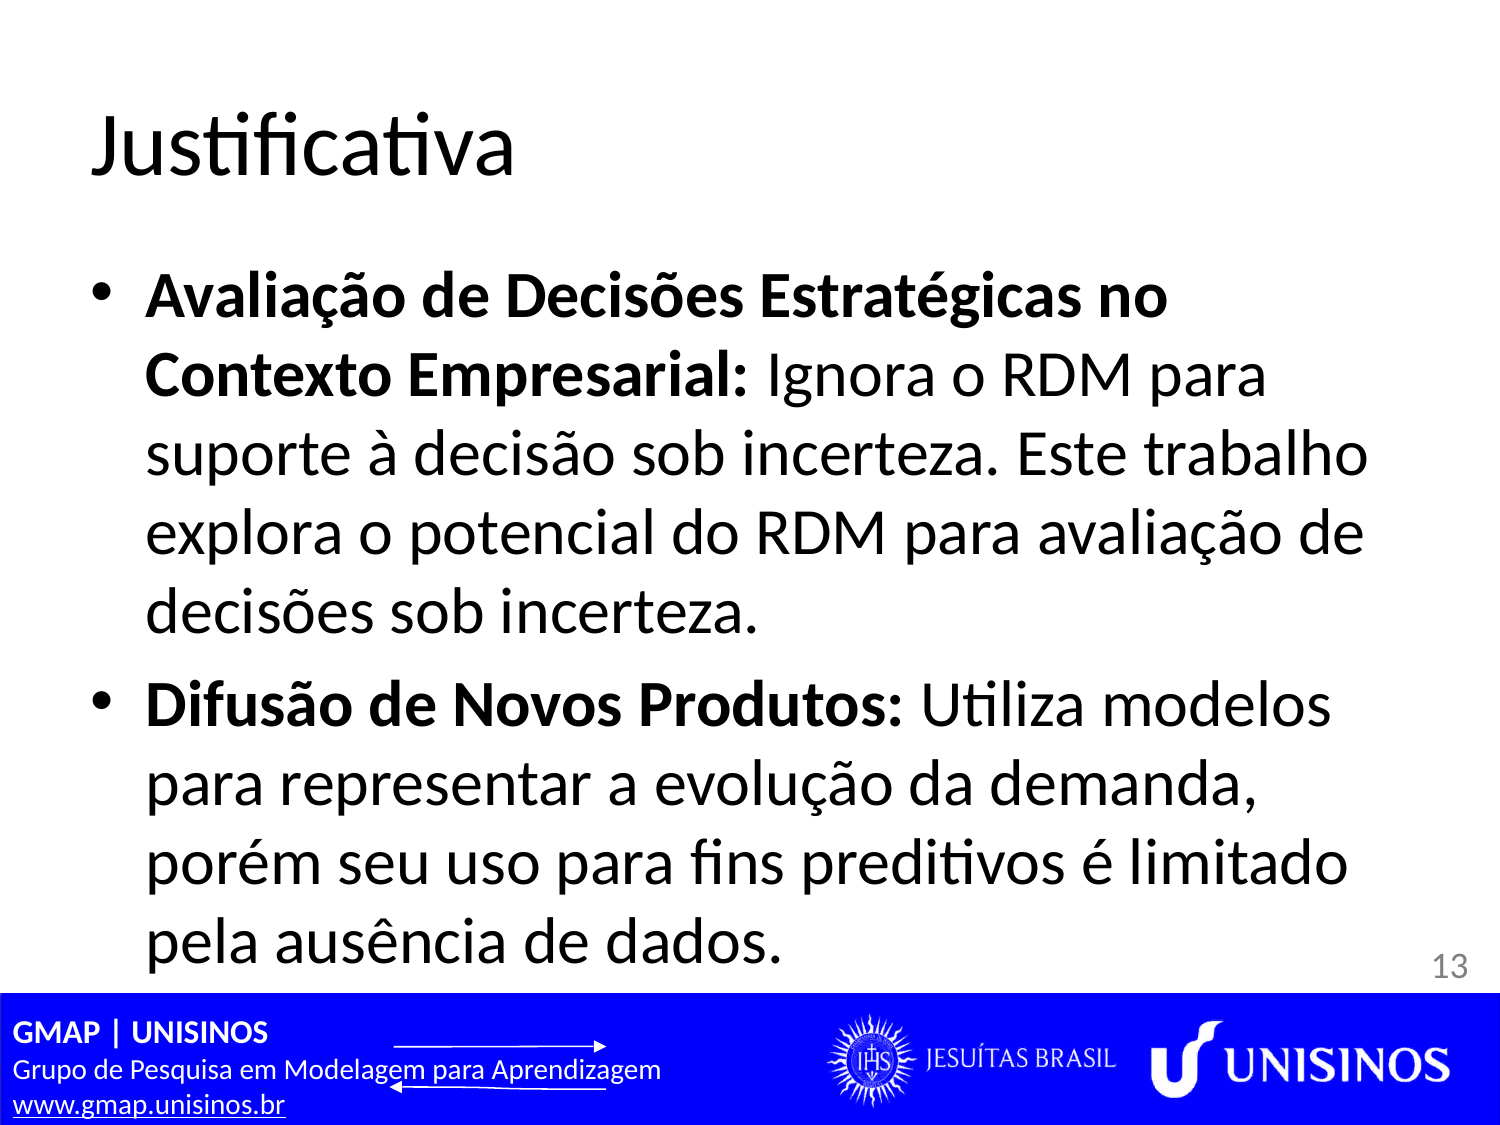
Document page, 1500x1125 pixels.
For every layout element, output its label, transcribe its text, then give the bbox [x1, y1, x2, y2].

picture [0, 993, 1500, 1125]
list Avaliação de Decisões Estratégicas no Contexto Empresarial: Ignora o RDM para suporte à decisão sob incerteza. Este trabalho explora o potencial do RDM para avaliação de decisões sob incerteza. Difusão de Novos Produtos: Utiliza modelos para representar a evolução da demanda, porém seu uso para fins preditivos é limitado pela ausência de dados. [75, 243, 1425, 986]
title Justificativa [75, 45, 1425, 233]
